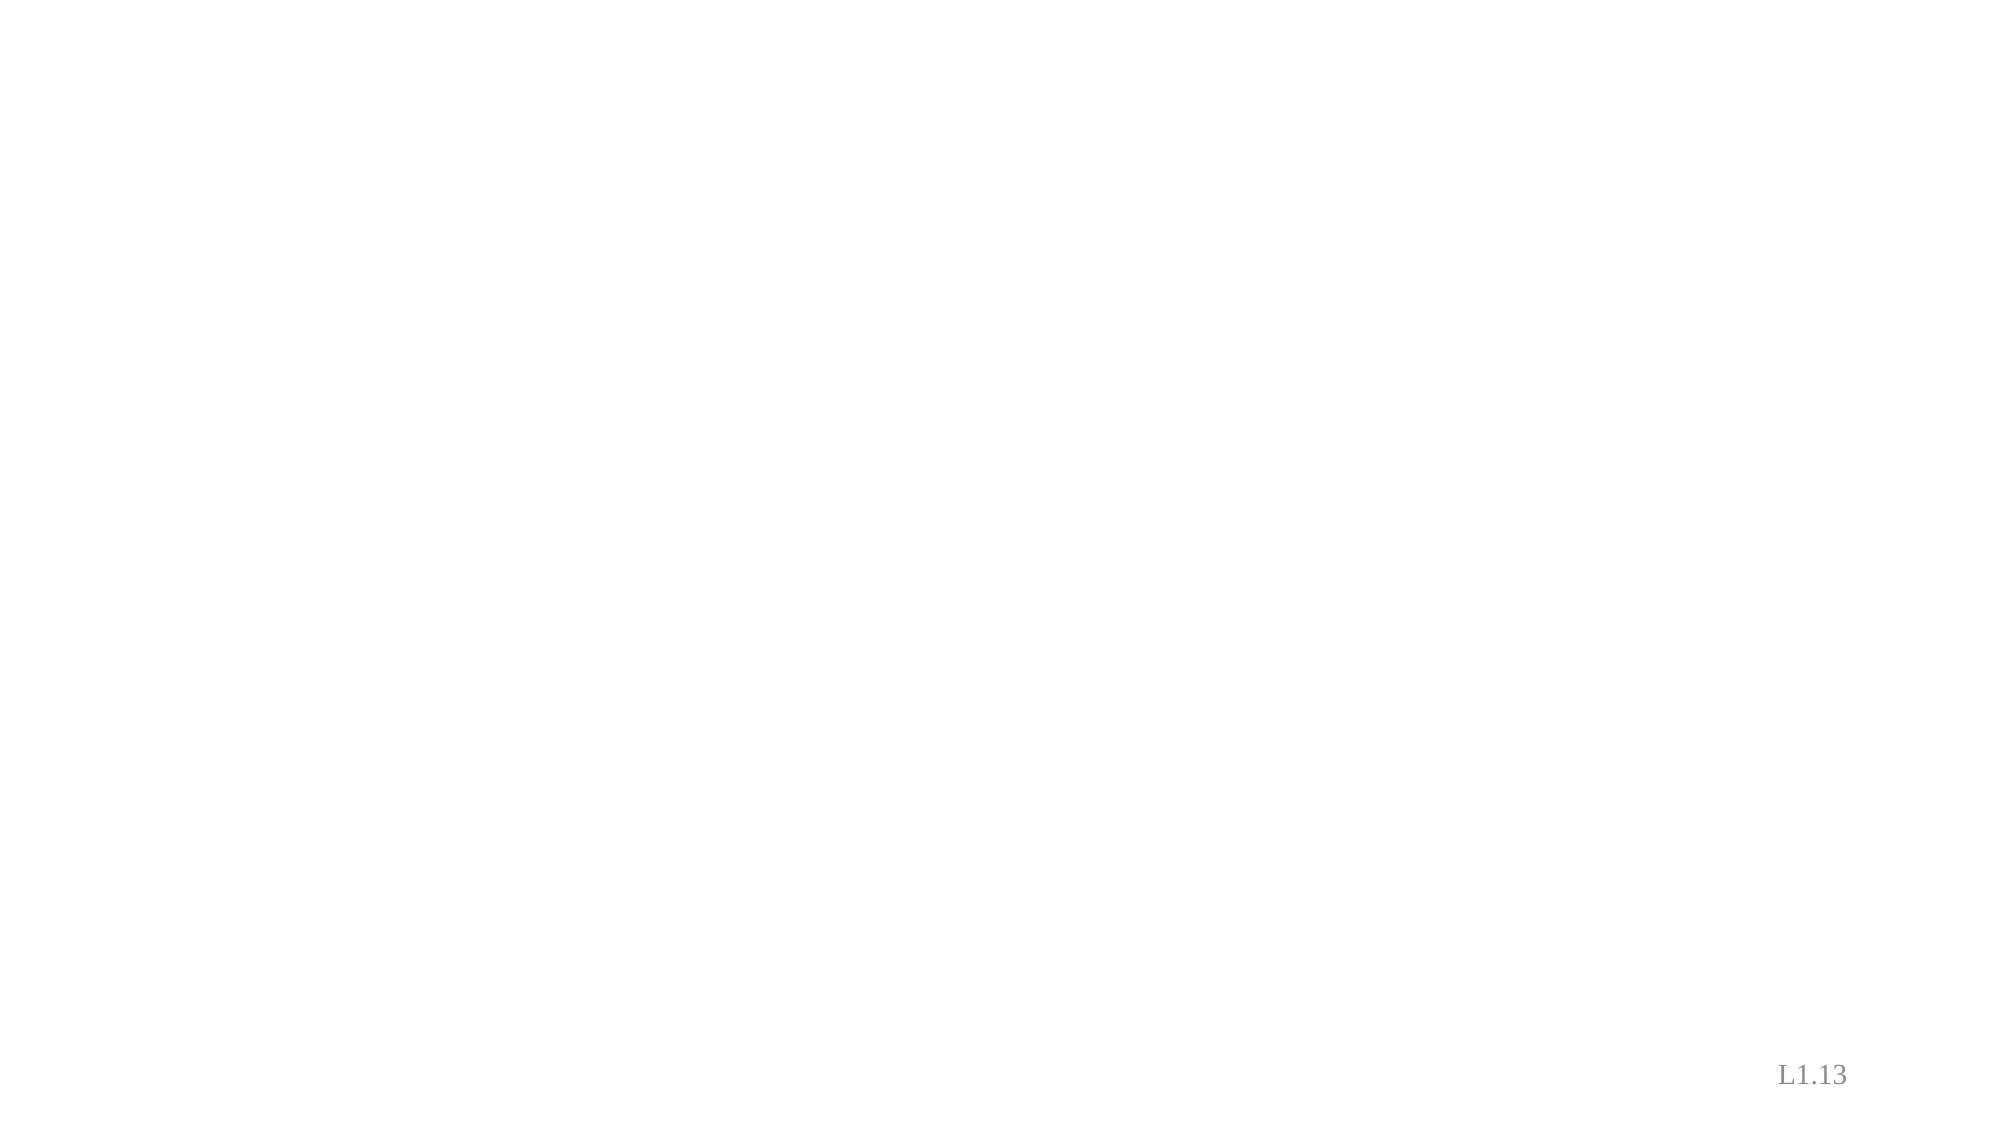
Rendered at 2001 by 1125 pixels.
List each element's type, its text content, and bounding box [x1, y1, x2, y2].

slide_number L1.13 [1412, 1042, 1863, 1103]
